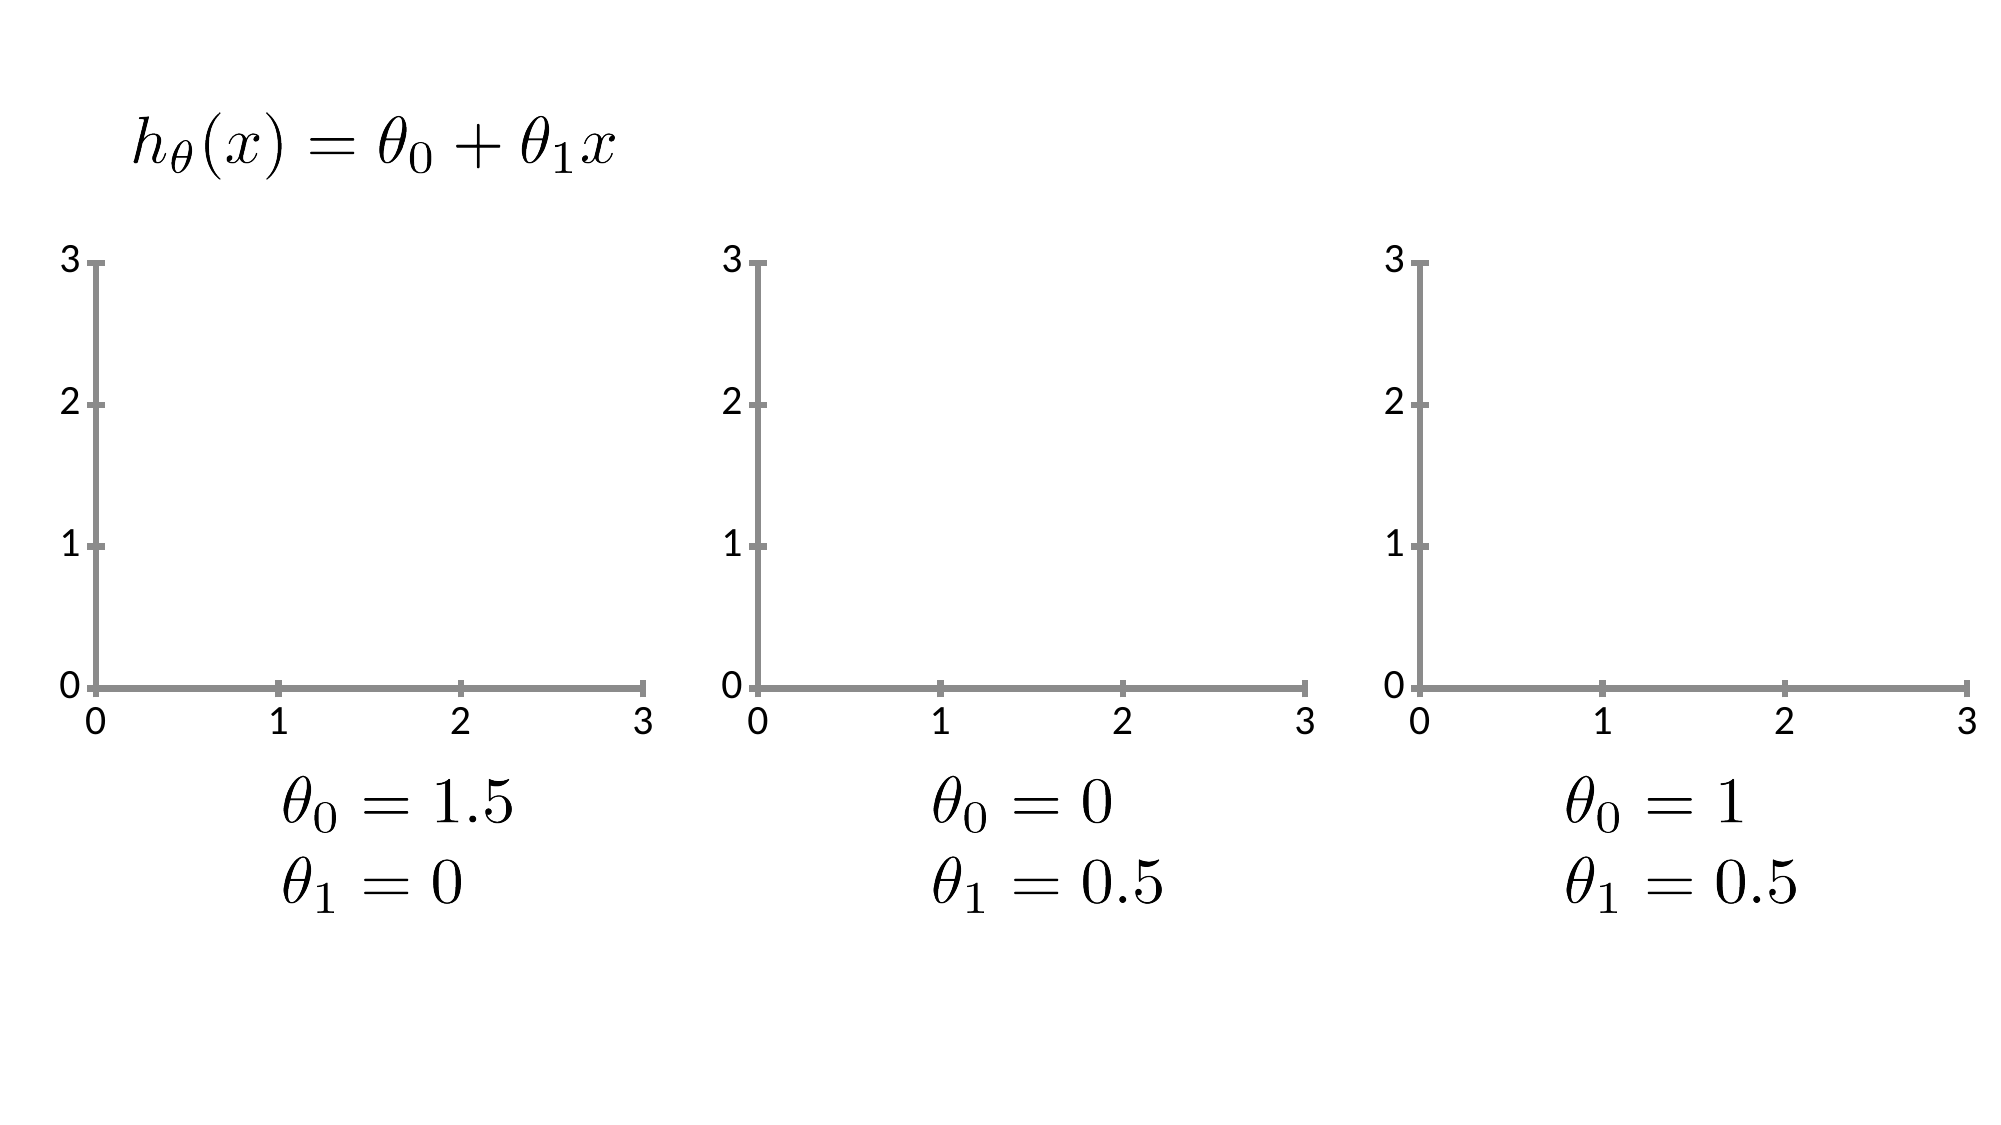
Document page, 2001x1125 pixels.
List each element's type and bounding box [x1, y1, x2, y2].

chart [1371, 230, 1991, 756]
picture [133, 112, 615, 180]
picture [283, 775, 512, 913]
chart [47, 230, 667, 756]
chart [709, 230, 1329, 756]
picture [933, 775, 1162, 913]
picture [1566, 775, 1796, 913]
